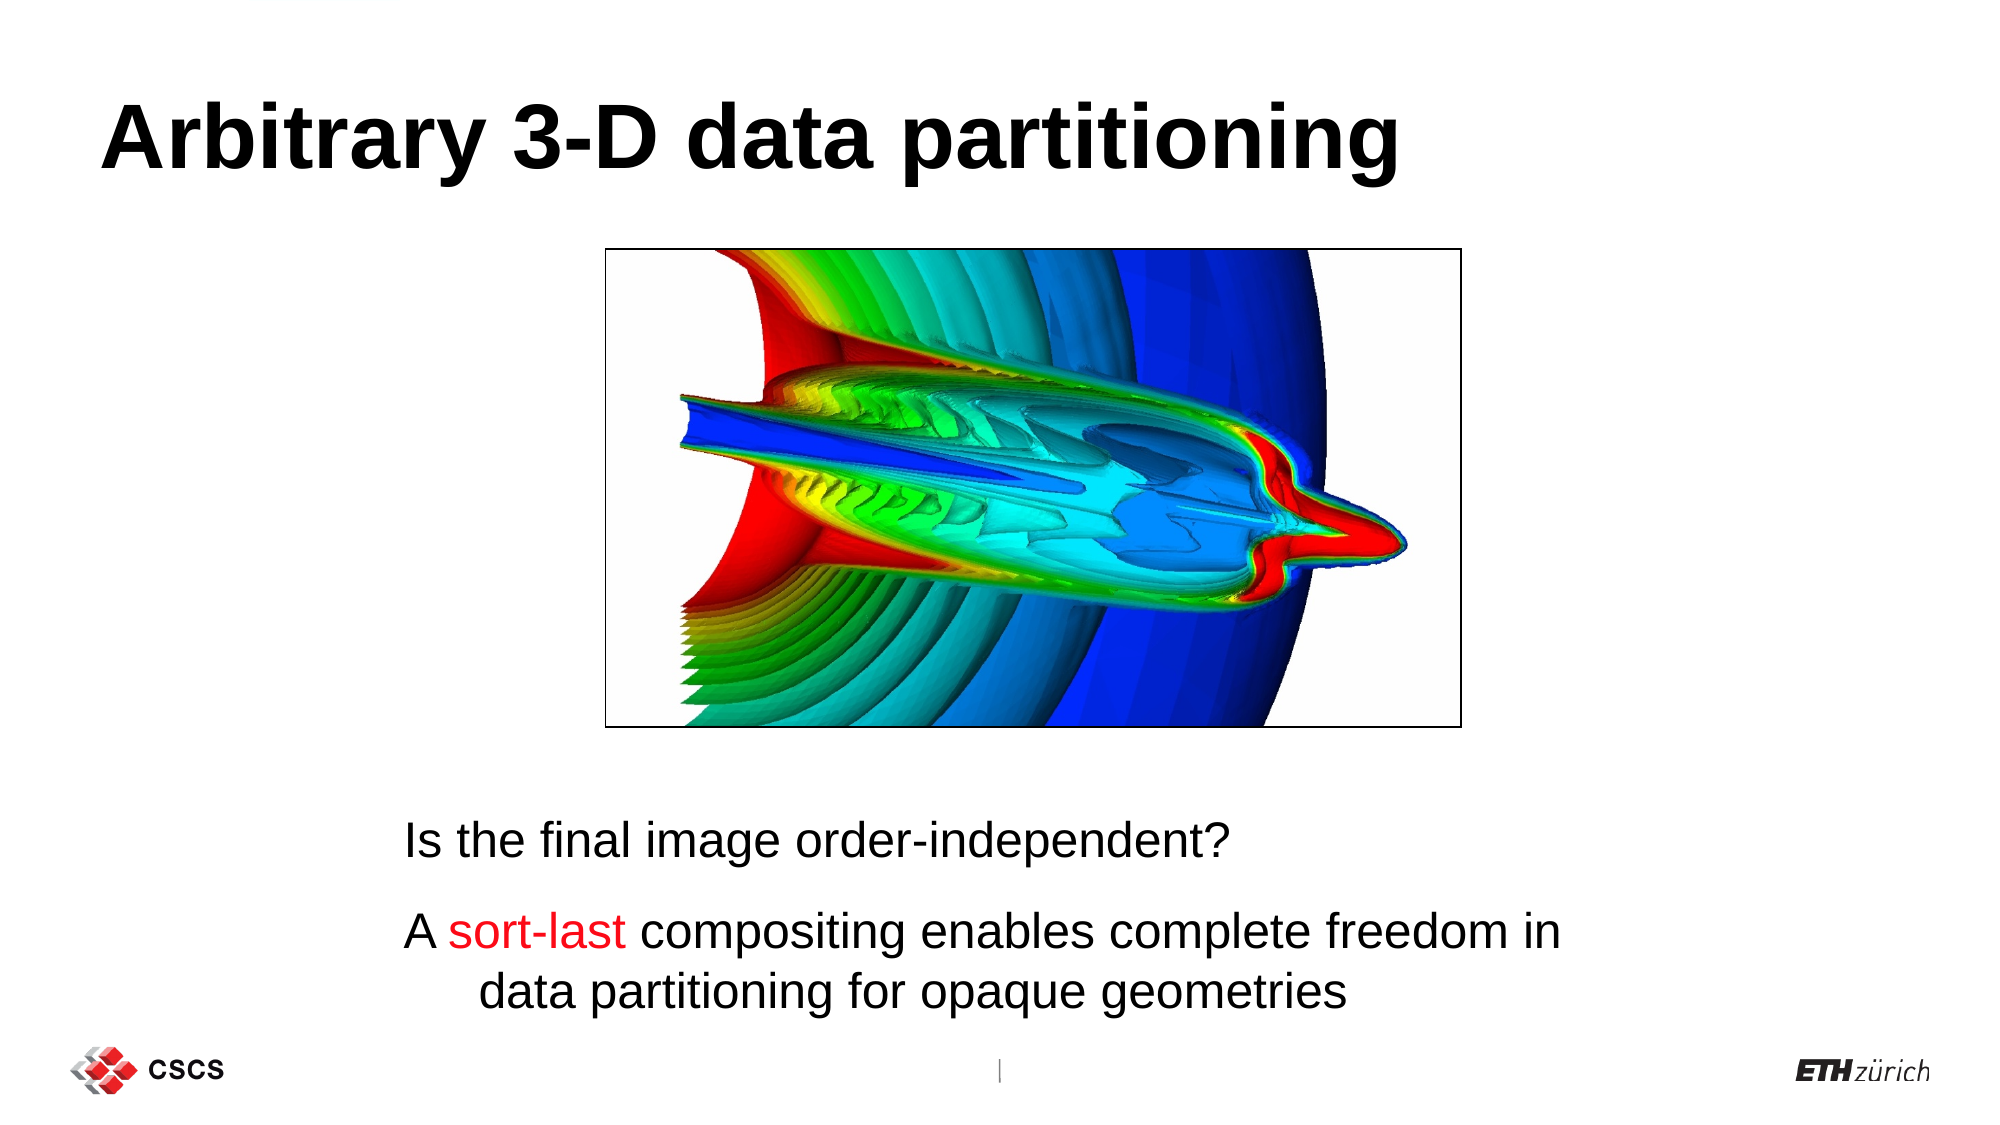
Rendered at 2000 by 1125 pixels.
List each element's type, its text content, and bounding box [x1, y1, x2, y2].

picture [605, 249, 1461, 727]
text_box Is the final image order-independent? A sort-last compositing enables complete freedom in data partitioning for opaque geometries [388, 800, 1675, 946]
title Arbitrary 3-D data partitioning [99, 44, 1900, 233]
